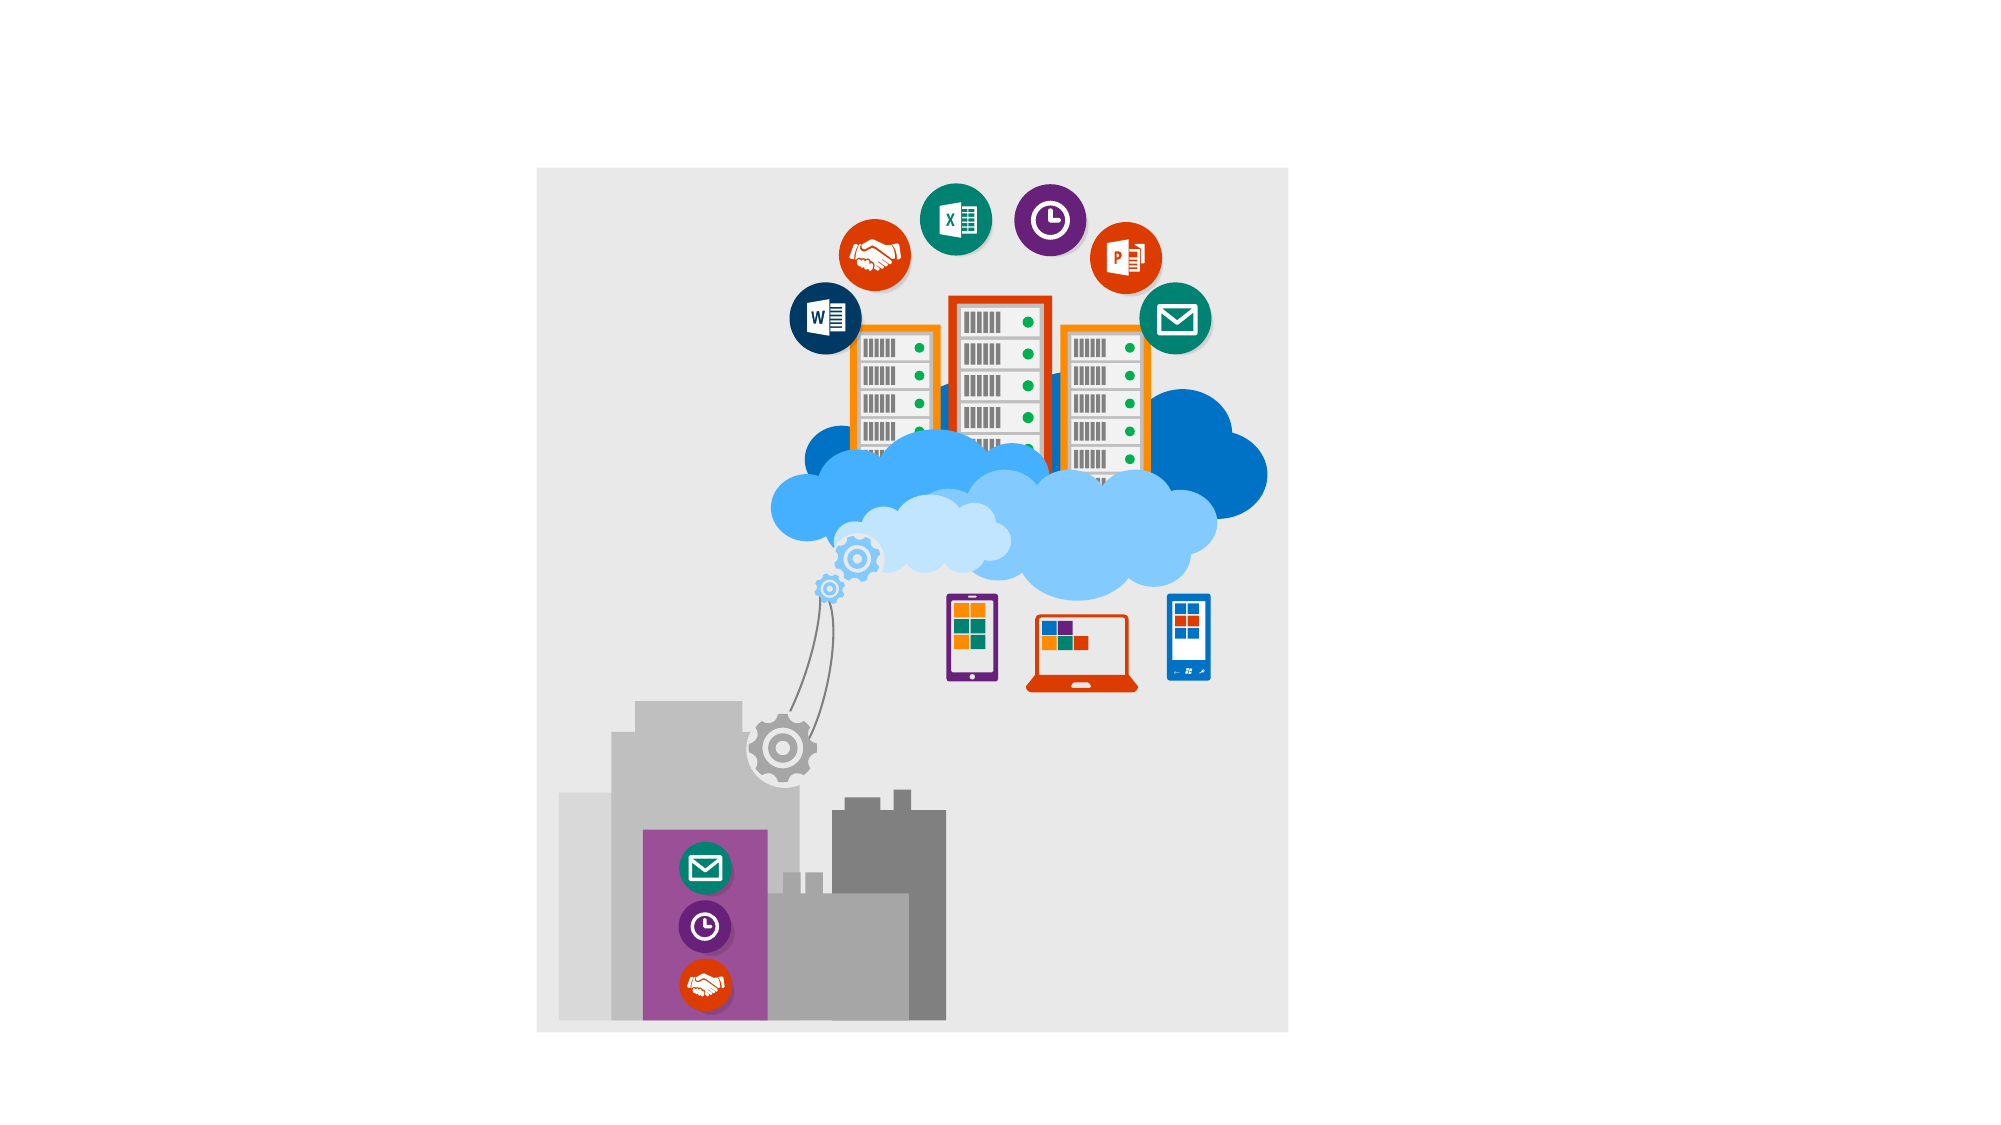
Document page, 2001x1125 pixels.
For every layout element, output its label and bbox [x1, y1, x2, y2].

text_box [789, 282, 854, 355]
text_box [1152, 389, 1268, 519]
text_box [946, 593, 999, 682]
text_box [770, 450, 849, 542]
text_box [804, 425, 849, 475]
text_box [558, 701, 947, 1021]
text_box [839, 522, 849, 528]
text_box [536, 167, 1289, 1033]
text_box [1166, 593, 1211, 681]
text_box [1025, 614, 1139, 693]
text_box [1148, 282, 1212, 355]
text_box [1157, 304, 1198, 336]
text_box [791, 607, 820, 701]
text_box [807, 299, 846, 336]
text_box [838, 219, 911, 292]
text_box [919, 183, 993, 256]
text_box [939, 202, 977, 238]
text_box [817, 528, 878, 607]
text_box [849, 295, 1152, 529]
text_box [1090, 221, 1163, 295]
text_box [878, 529, 1012, 573]
text_box [812, 607, 834, 701]
text_box [973, 472, 1218, 601]
text_box [1106, 239, 1145, 276]
text_box [1014, 184, 1087, 257]
